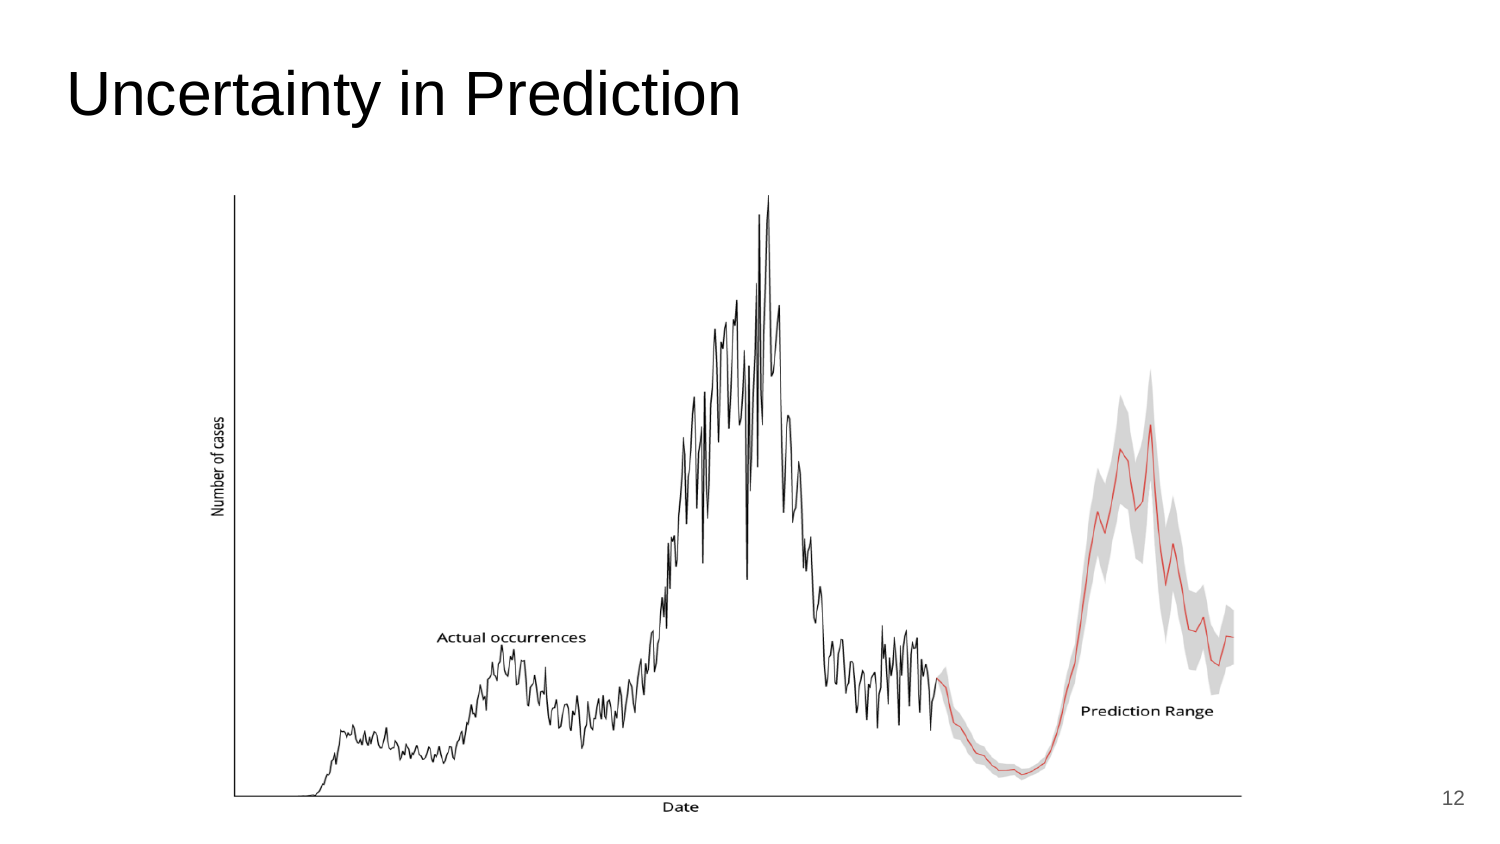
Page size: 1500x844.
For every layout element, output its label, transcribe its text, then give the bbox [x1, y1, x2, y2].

title Uncertainty in Prediction [51, 37, 1449, 132]
picture [201, 190, 1244, 816]
slide_number 12 [1389, 764, 1480, 830]
